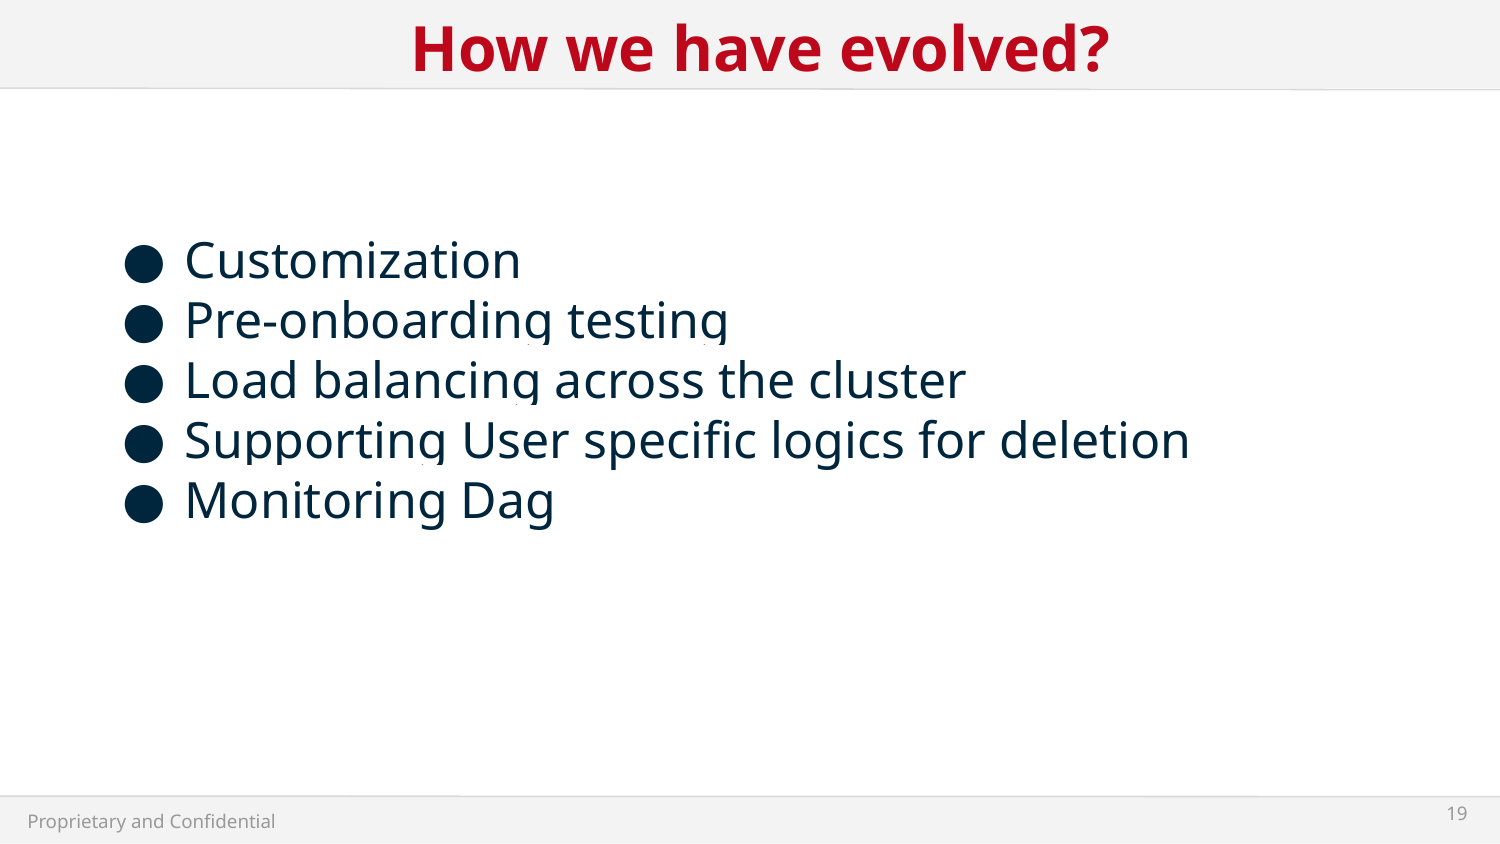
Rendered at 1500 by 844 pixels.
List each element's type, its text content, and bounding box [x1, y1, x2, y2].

slide_number ‹#› [1409, 787, 1483, 844]
text_box Customization Pre-onboarding testing Load balancing across the cluster Supporting User specific logics for deletion Monitoring Dag [94, 213, 1350, 543]
title How we have evolved? [312, 0, 1209, 93]
